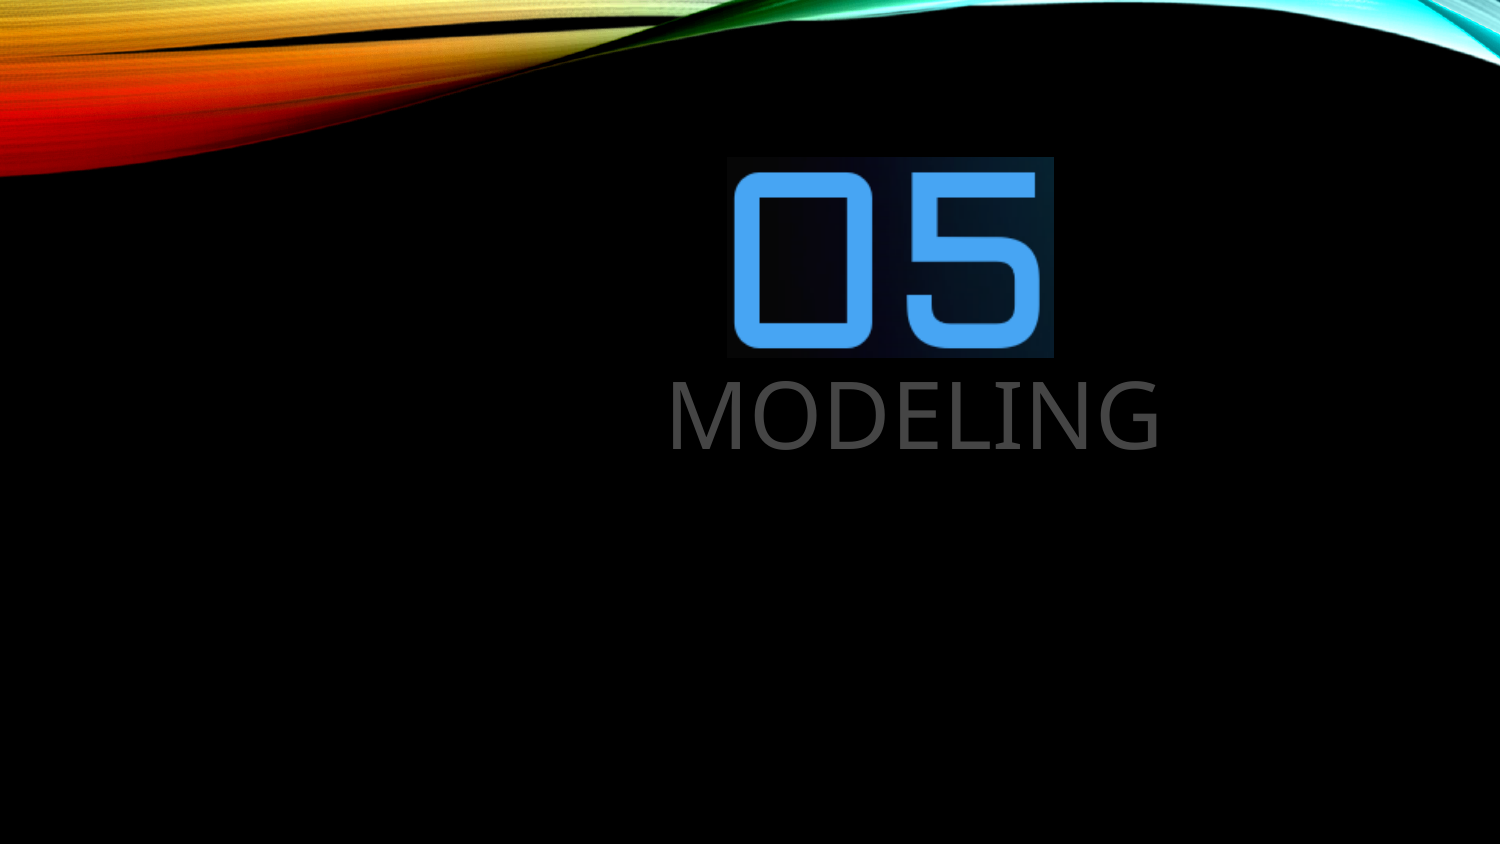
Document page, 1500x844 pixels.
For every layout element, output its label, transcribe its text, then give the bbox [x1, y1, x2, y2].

picture [0, 0, 1500, 359]
title Modeling [404, 357, 1424, 496]
